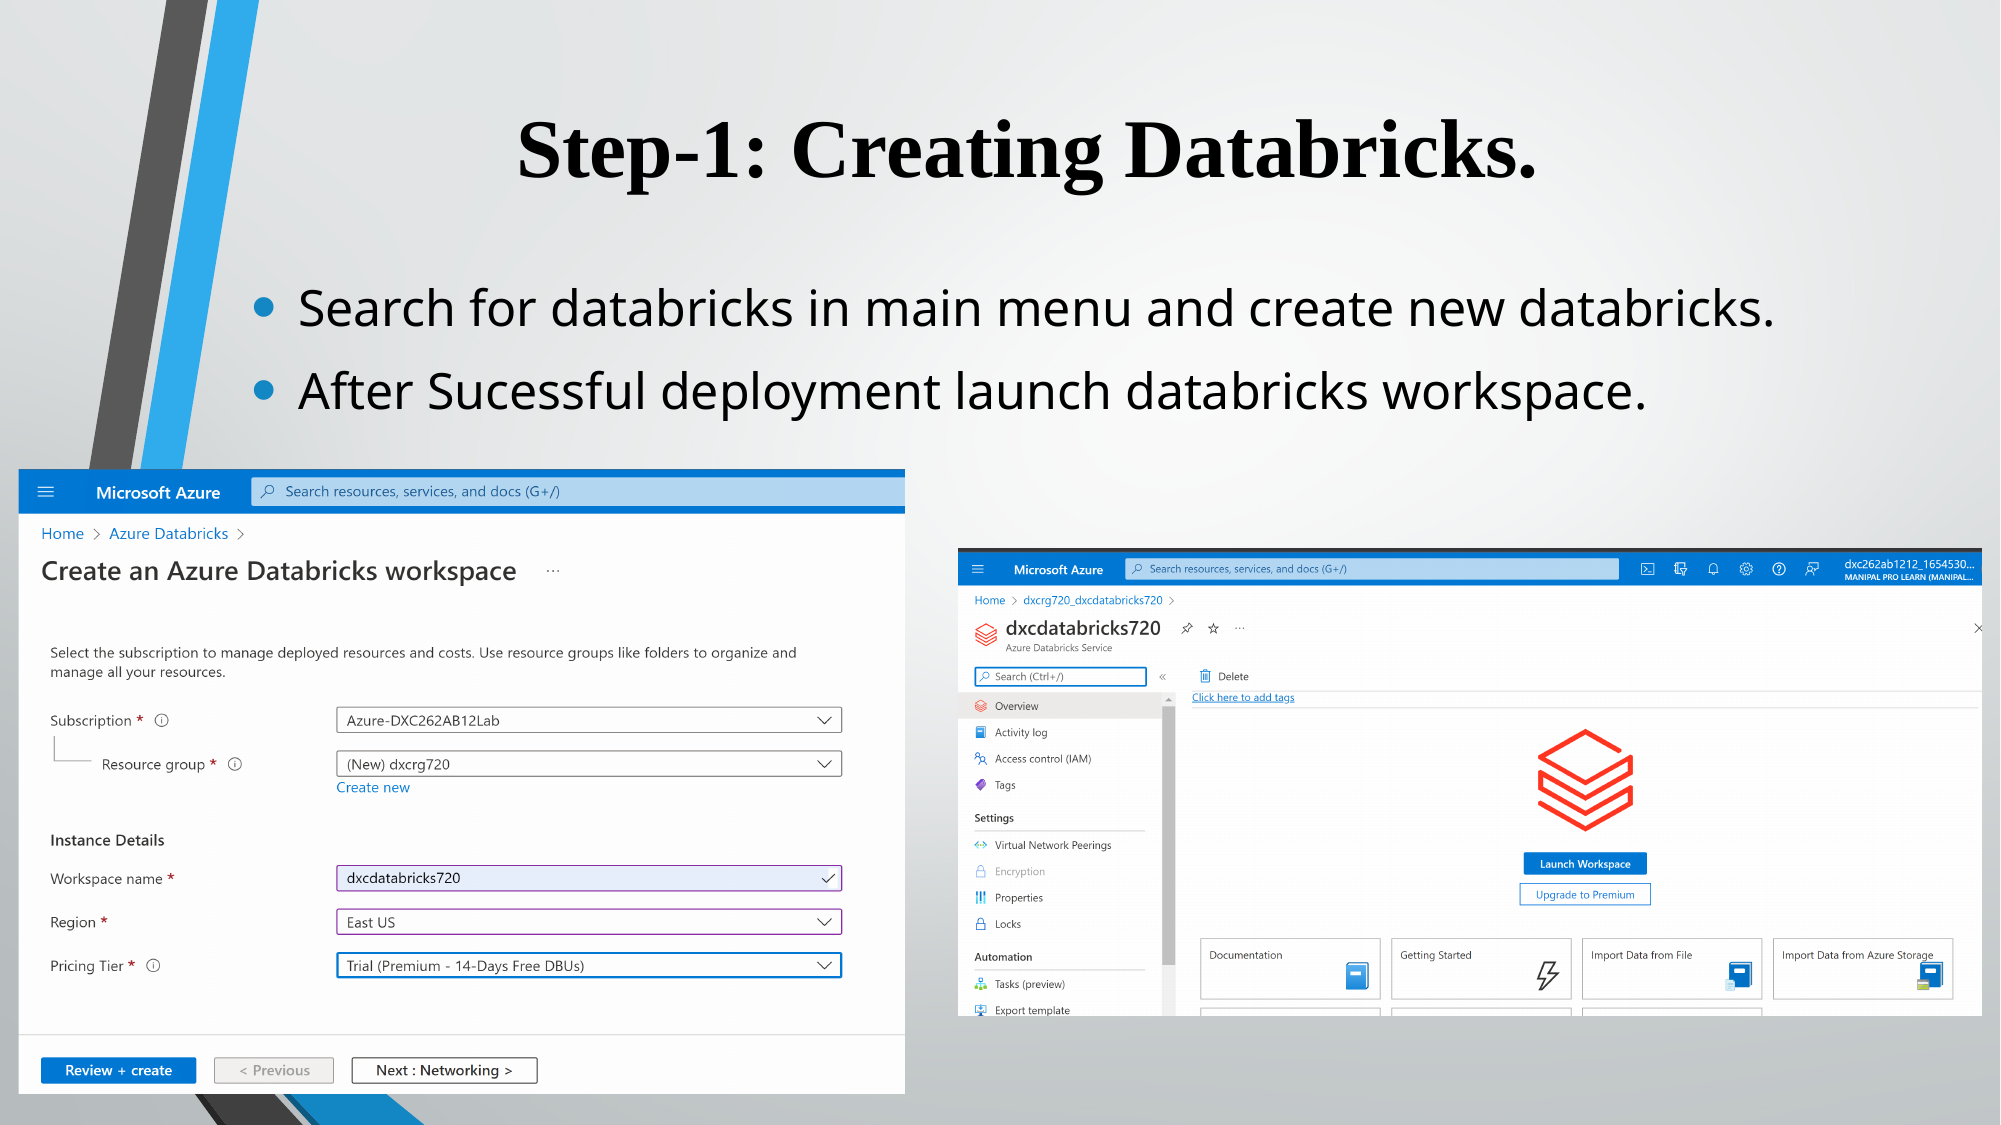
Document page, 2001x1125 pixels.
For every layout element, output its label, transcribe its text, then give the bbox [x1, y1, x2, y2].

title Step-1: Creating Databricks. [205, 0, 1850, 288]
list Search for databricks in main menu and create new databricks. After Sucessful deployment launch databricks workspace. [236, 91, 1880, 605]
picture [18, 469, 906, 1095]
picture [957, 548, 1982, 1016]
